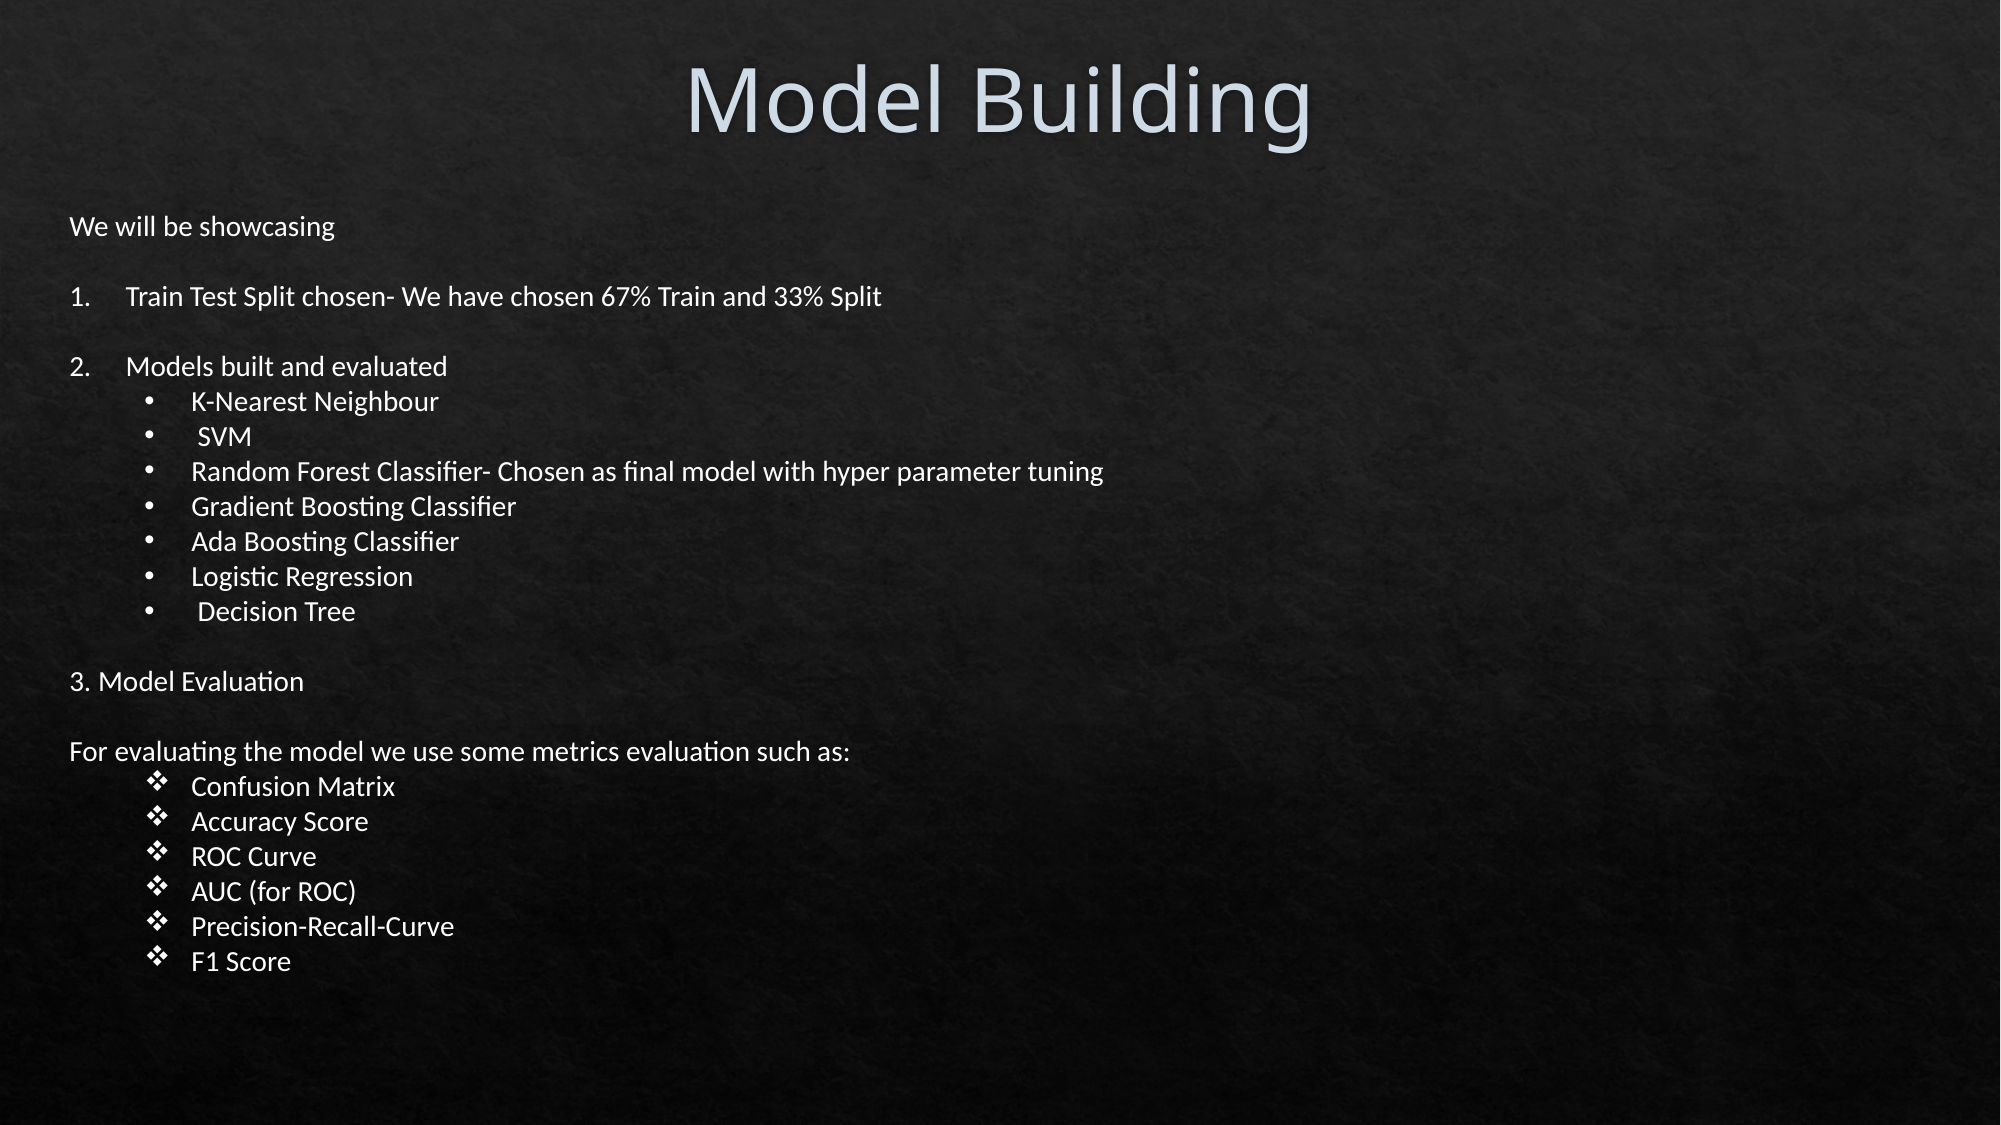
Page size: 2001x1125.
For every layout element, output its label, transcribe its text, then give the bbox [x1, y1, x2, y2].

title Model Building [150, 47, 1850, 160]
text_box We will be showcasing Train Test Split chosen- We have chosen 67% Train and 33% Split Models built and evaluated K-Nearest Neighbour SVM Random Forest Classifier- Chosen as final model with hyper parameter tuning Gradient Boosting Classifier Ada Boosting Classifier Logistic Regression Decision Tree 3. Model Evaluation For evaluating the model we use some metrics evaluation such as: Confusion Matrix Accuracy Score ROC Curve AUC (for ROC) Precision-Recall-Curve F1 Score [54, 200, 1921, 985]
